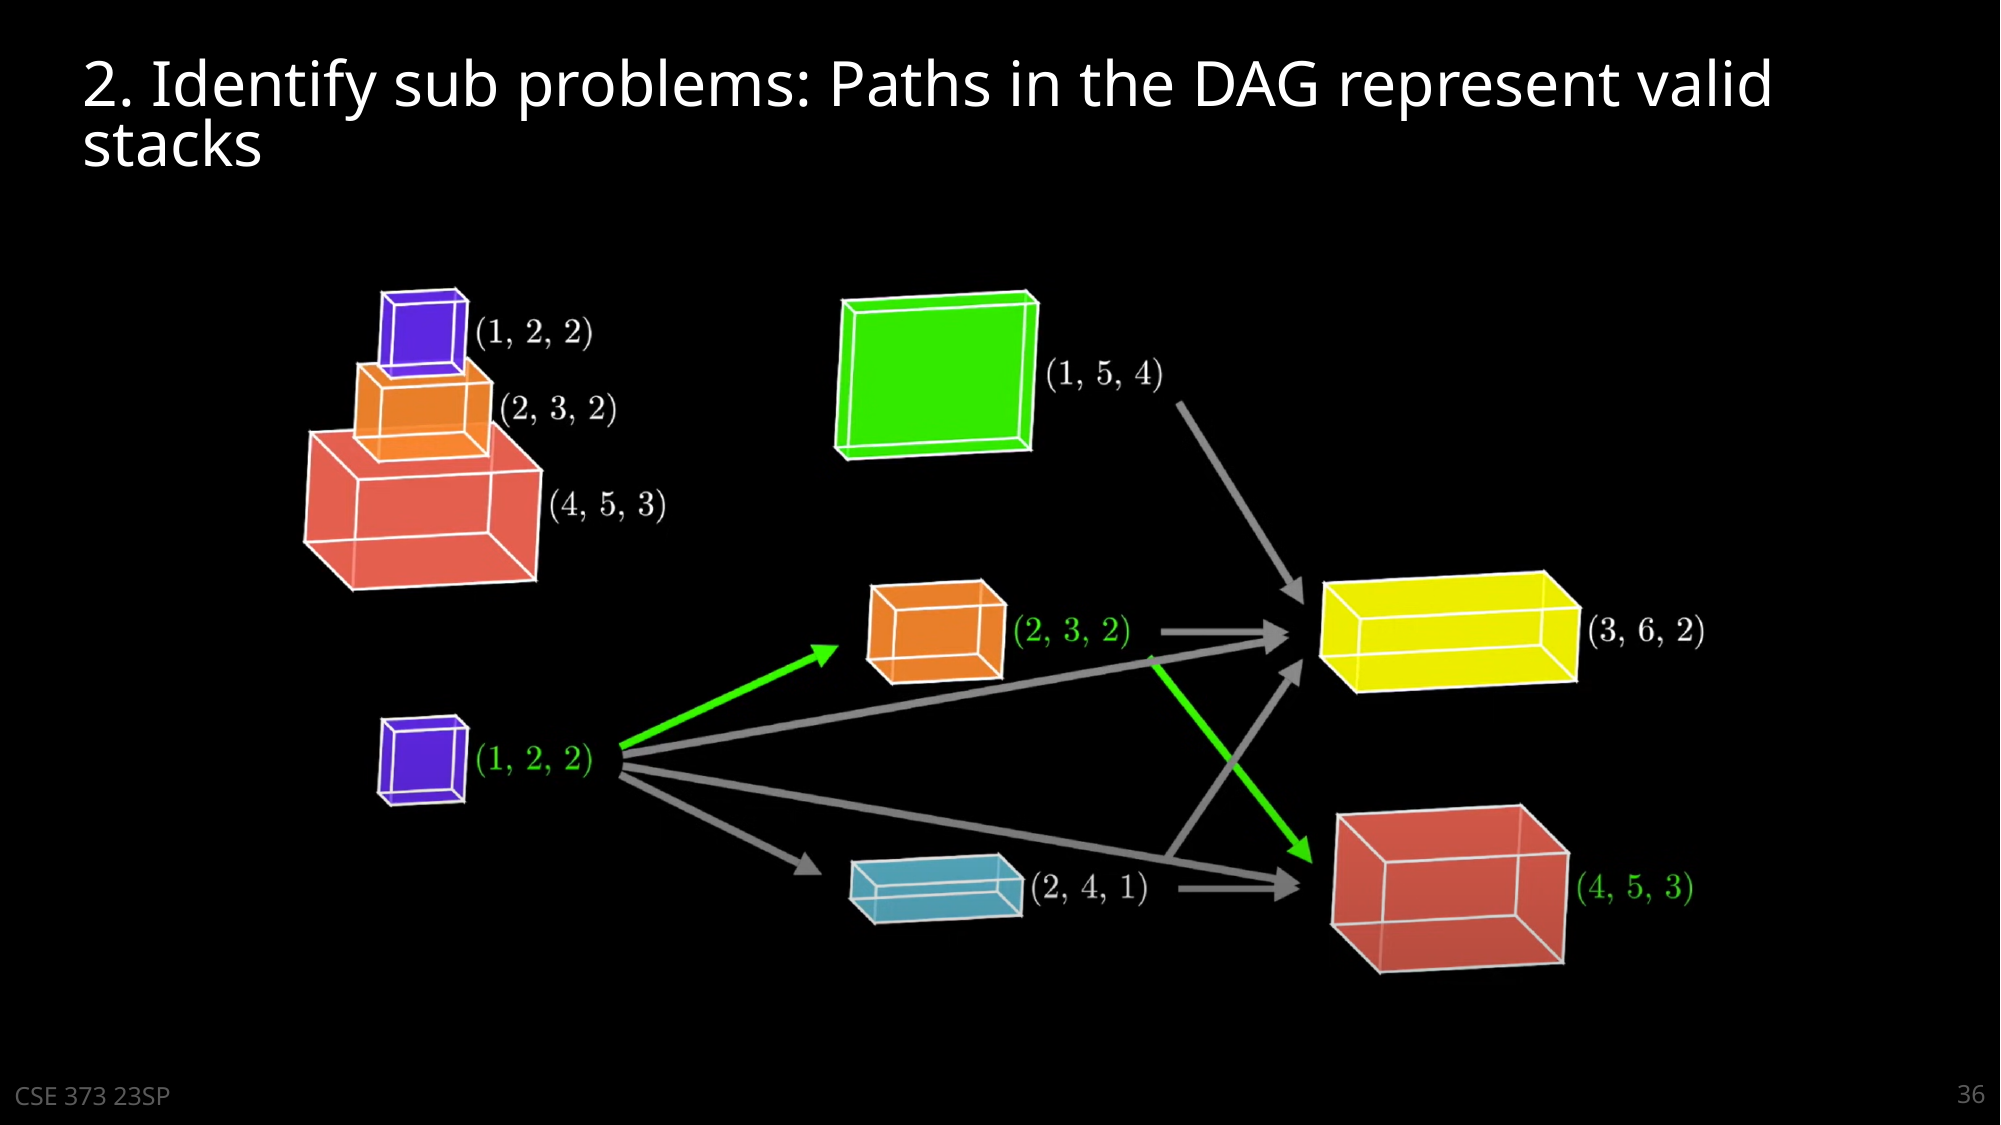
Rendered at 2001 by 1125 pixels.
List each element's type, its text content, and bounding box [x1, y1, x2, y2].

picture [258, 238, 1742, 986]
title 2. Identify sub problems: Paths in the DAG represent valid stacks [68, 55, 1932, 182]
